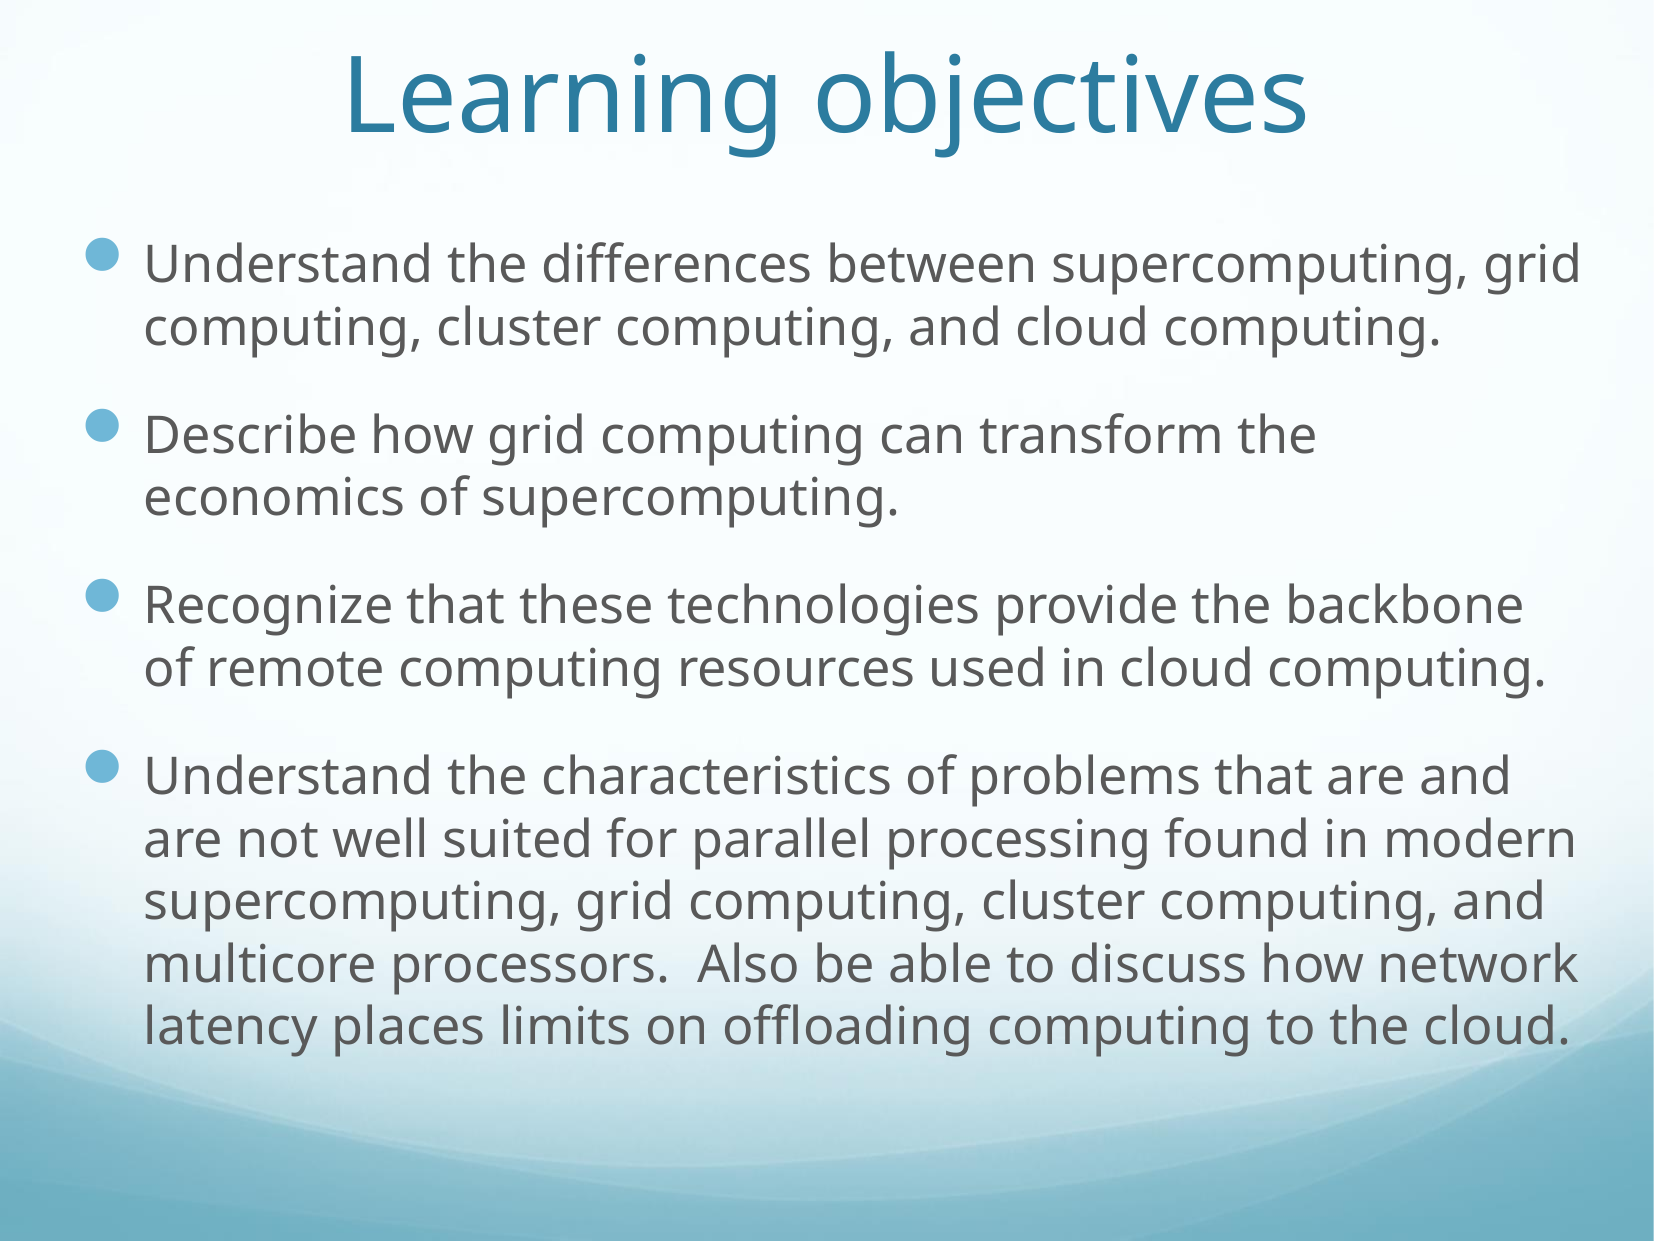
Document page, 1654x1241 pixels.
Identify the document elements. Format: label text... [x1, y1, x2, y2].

title Learning objectives [99, 0, 1554, 162]
picture [0, 0, 1654, 1241]
list Understand the differences between supercomputing, grid computing, cluster computing, and cloud computing. Describe how grid computing can transform the economics of supercomputing. Recognize that these technologies provide the backbone of remote computing resources used in cloud computing. Understand the characteristics of problems that are and are not well suited for parallel processing found in modern supercomputing, grid computing, cluster computing, and multicore processors. Also be able to discuss how network latency places limits on offloading computing to the cloud. [64, 222, 1602, 1008]
